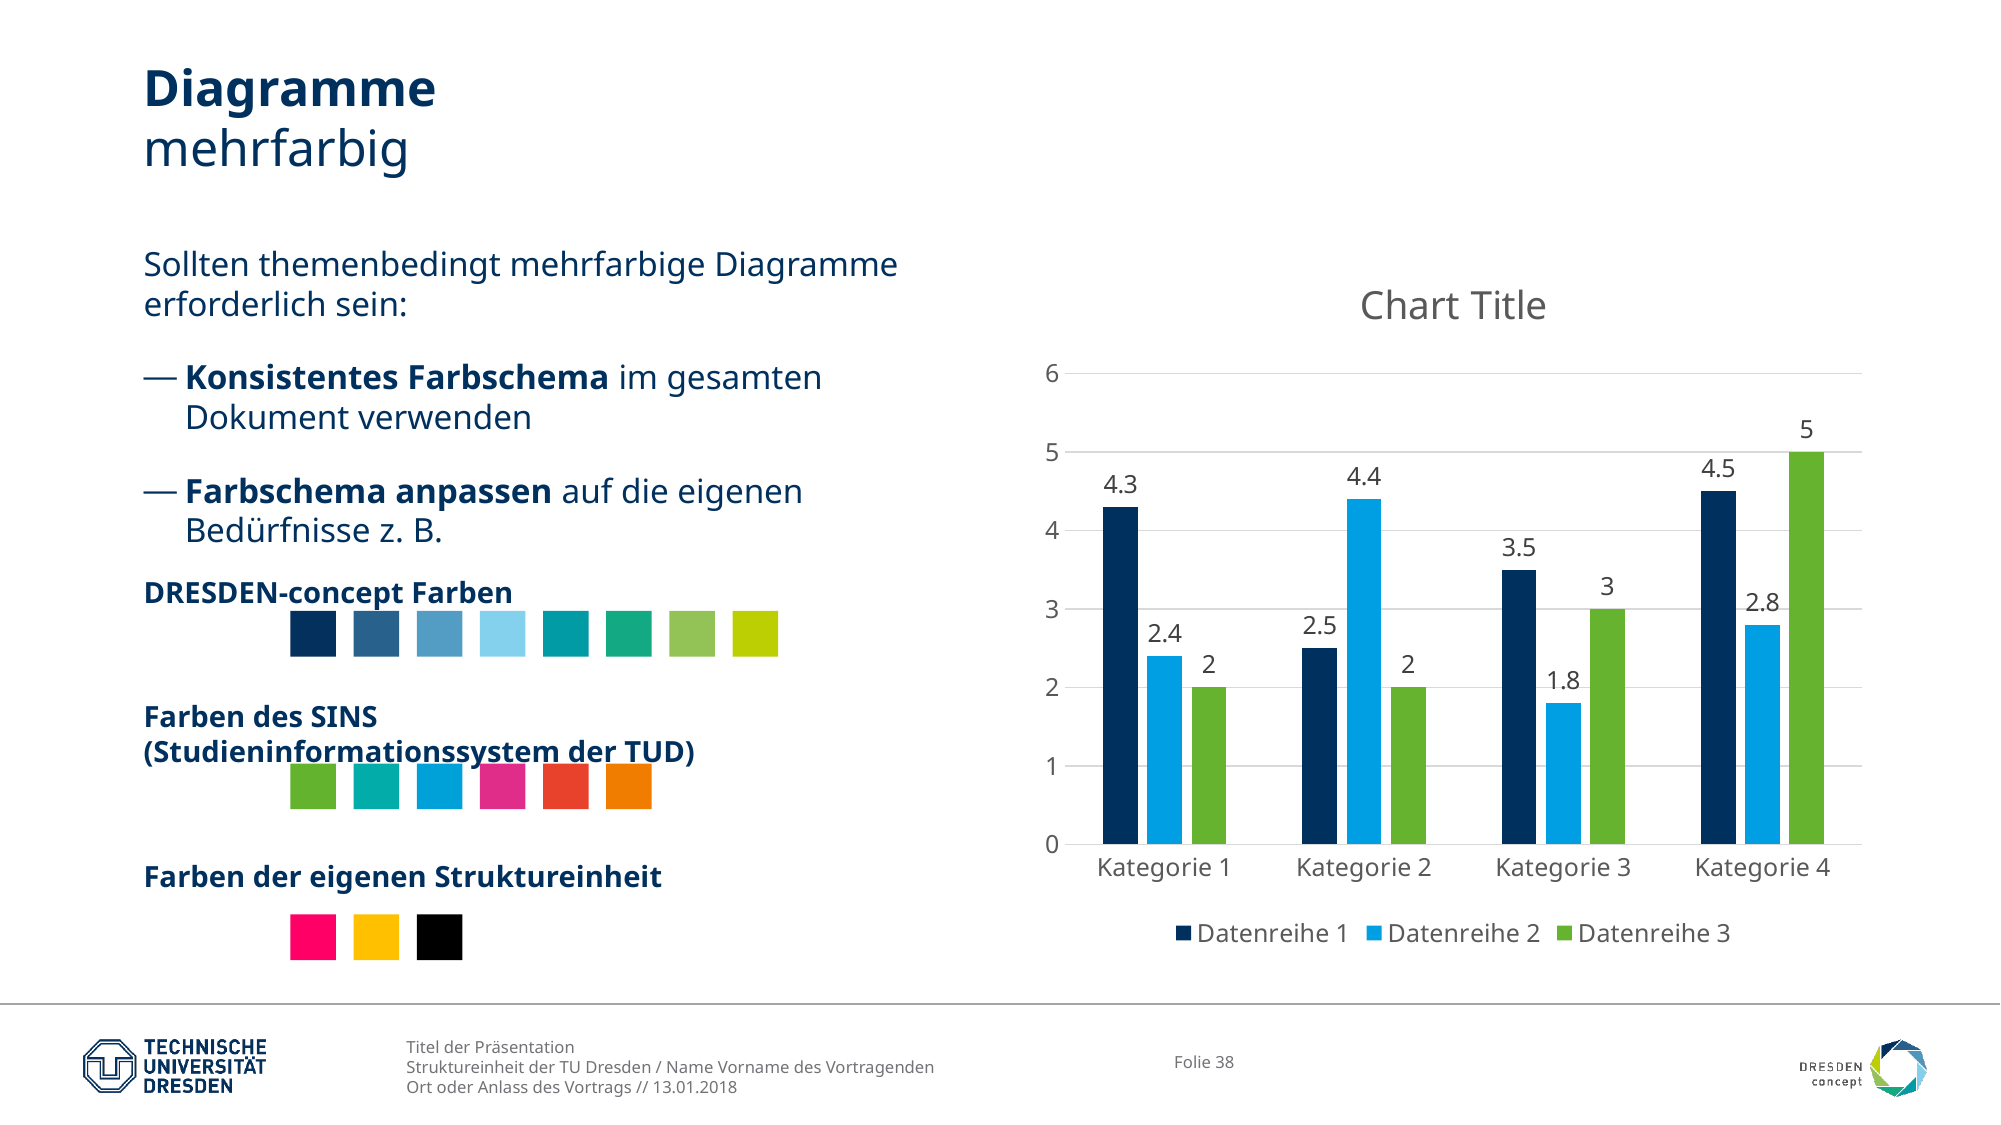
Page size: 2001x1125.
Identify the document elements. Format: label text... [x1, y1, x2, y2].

picture [83, 1039, 266, 1093]
list Sollten themenbedingt mehrfarbige Diagramme erforderlich sein: Konsistentes Farbschema im gesamten Dokument verwenden Farbschema anpassen auf die eigenen Bedürfnisse z. B. DRESDEN-concept Farben Farben des SINS (Studieninformationssystem der TUD) Farben der eigenen Struktureinheit [143, 243, 996, 957]
title Diagramme mehrfarbig [143, 56, 1880, 169]
chart [1028, 243, 1880, 957]
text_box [290, 914, 463, 960]
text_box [290, 763, 652, 810]
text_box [290, 610, 779, 657]
picture [1800, 1039, 1927, 1097]
